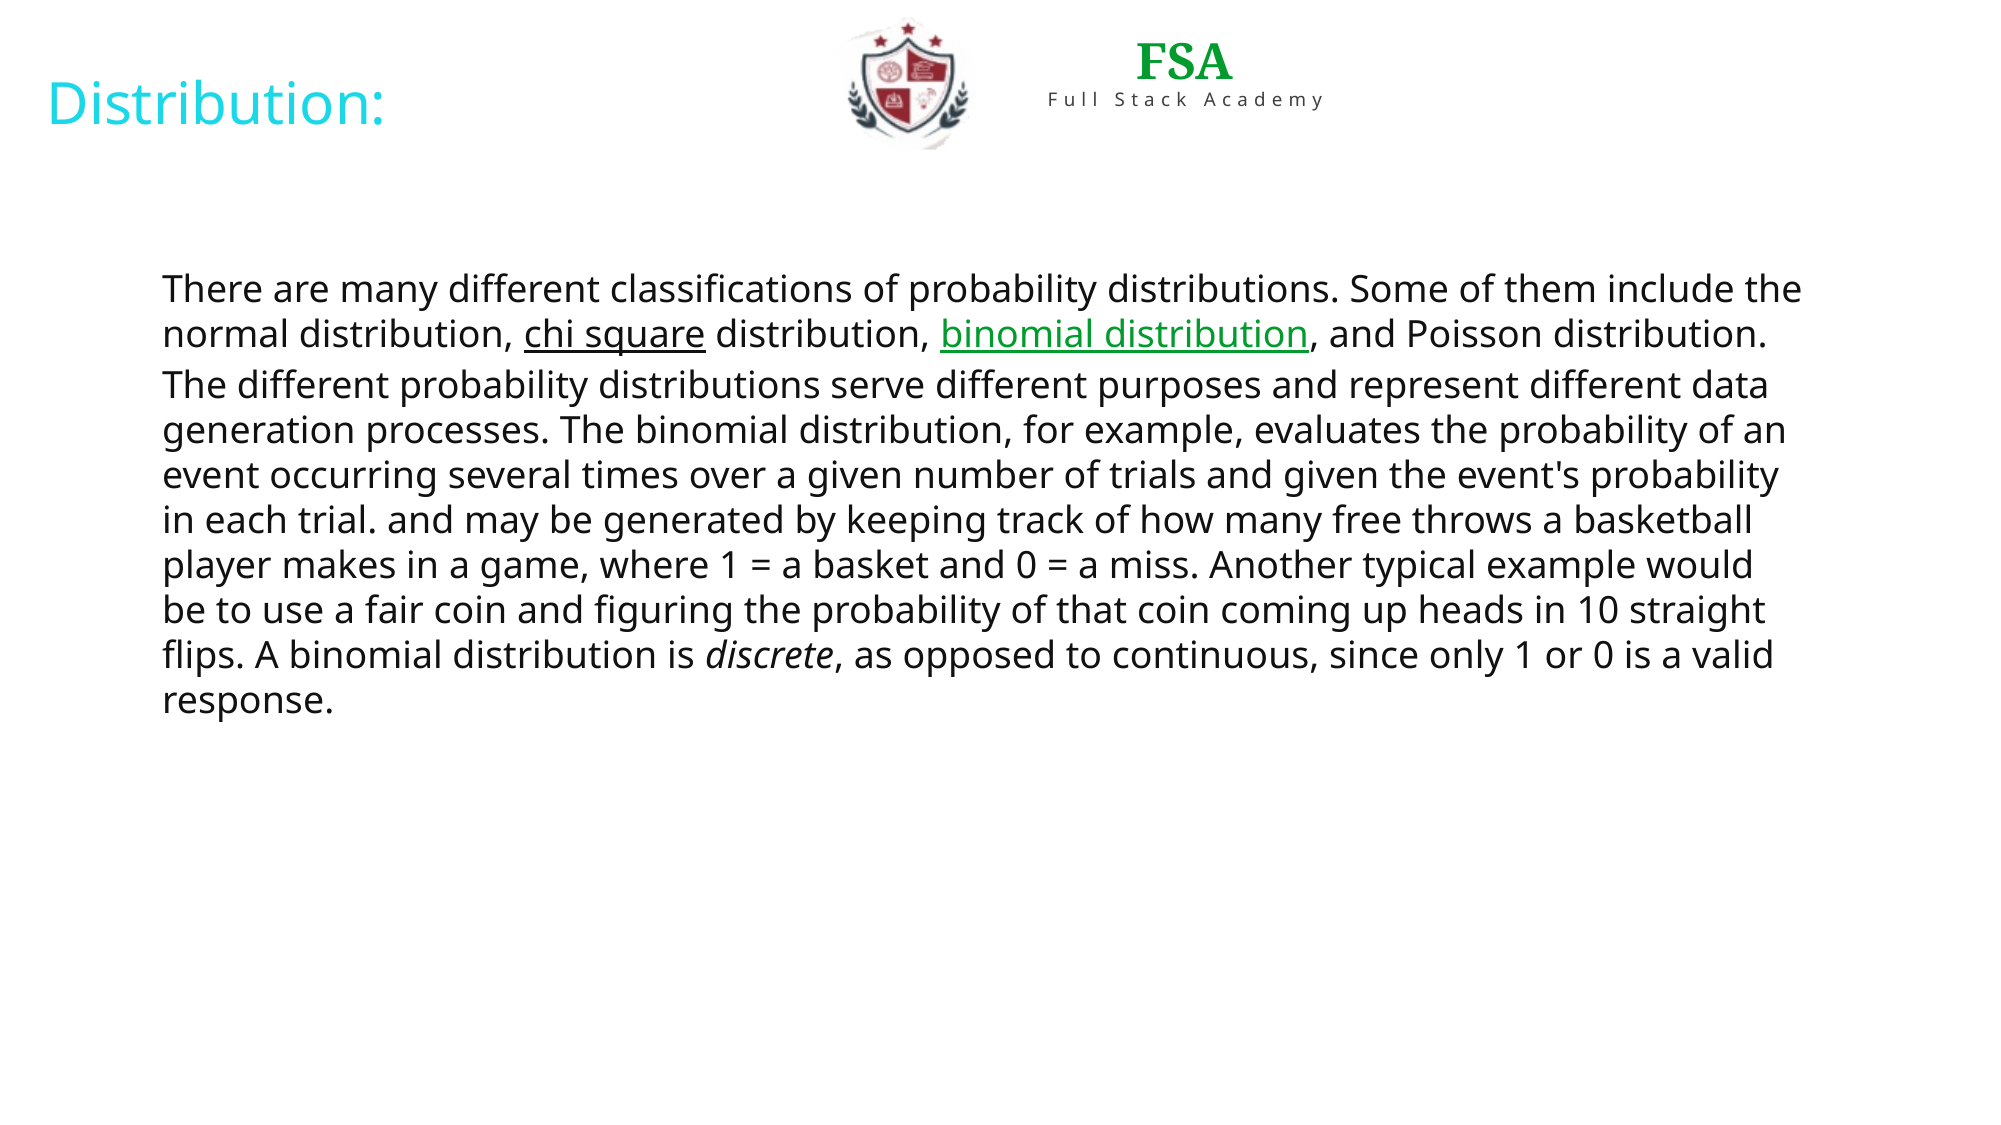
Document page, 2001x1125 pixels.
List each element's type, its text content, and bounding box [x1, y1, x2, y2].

text_box FSA Full Stack Academy [979, 51, 1415, 118]
text_box Distribution: [31, 58, 402, 144]
text_box There are many different classifications of probability distributions. Some of them include the normal distribution, chi square distribution, binomial distribution, and Poisson distribution. The different probability distributions serve different purposes and represent different data generation processes. The binomial distribution, for example, evaluates the probability of an event occurring several times over a given number of trials and given the event's probability in each trial. and may be generated by keeping track of how many free throws a basketball player makes in a game, where 1 = a basket and 0 = a miss. Another typical example would be to use a fair coin and figuring the probability of that coin coming up heads in 10 straight flips. A binomial distribution is discrete, as opposed to continuous, since only 1 or 0 is a valid response. [147, 257, 1820, 729]
picture [827, 16, 979, 153]
